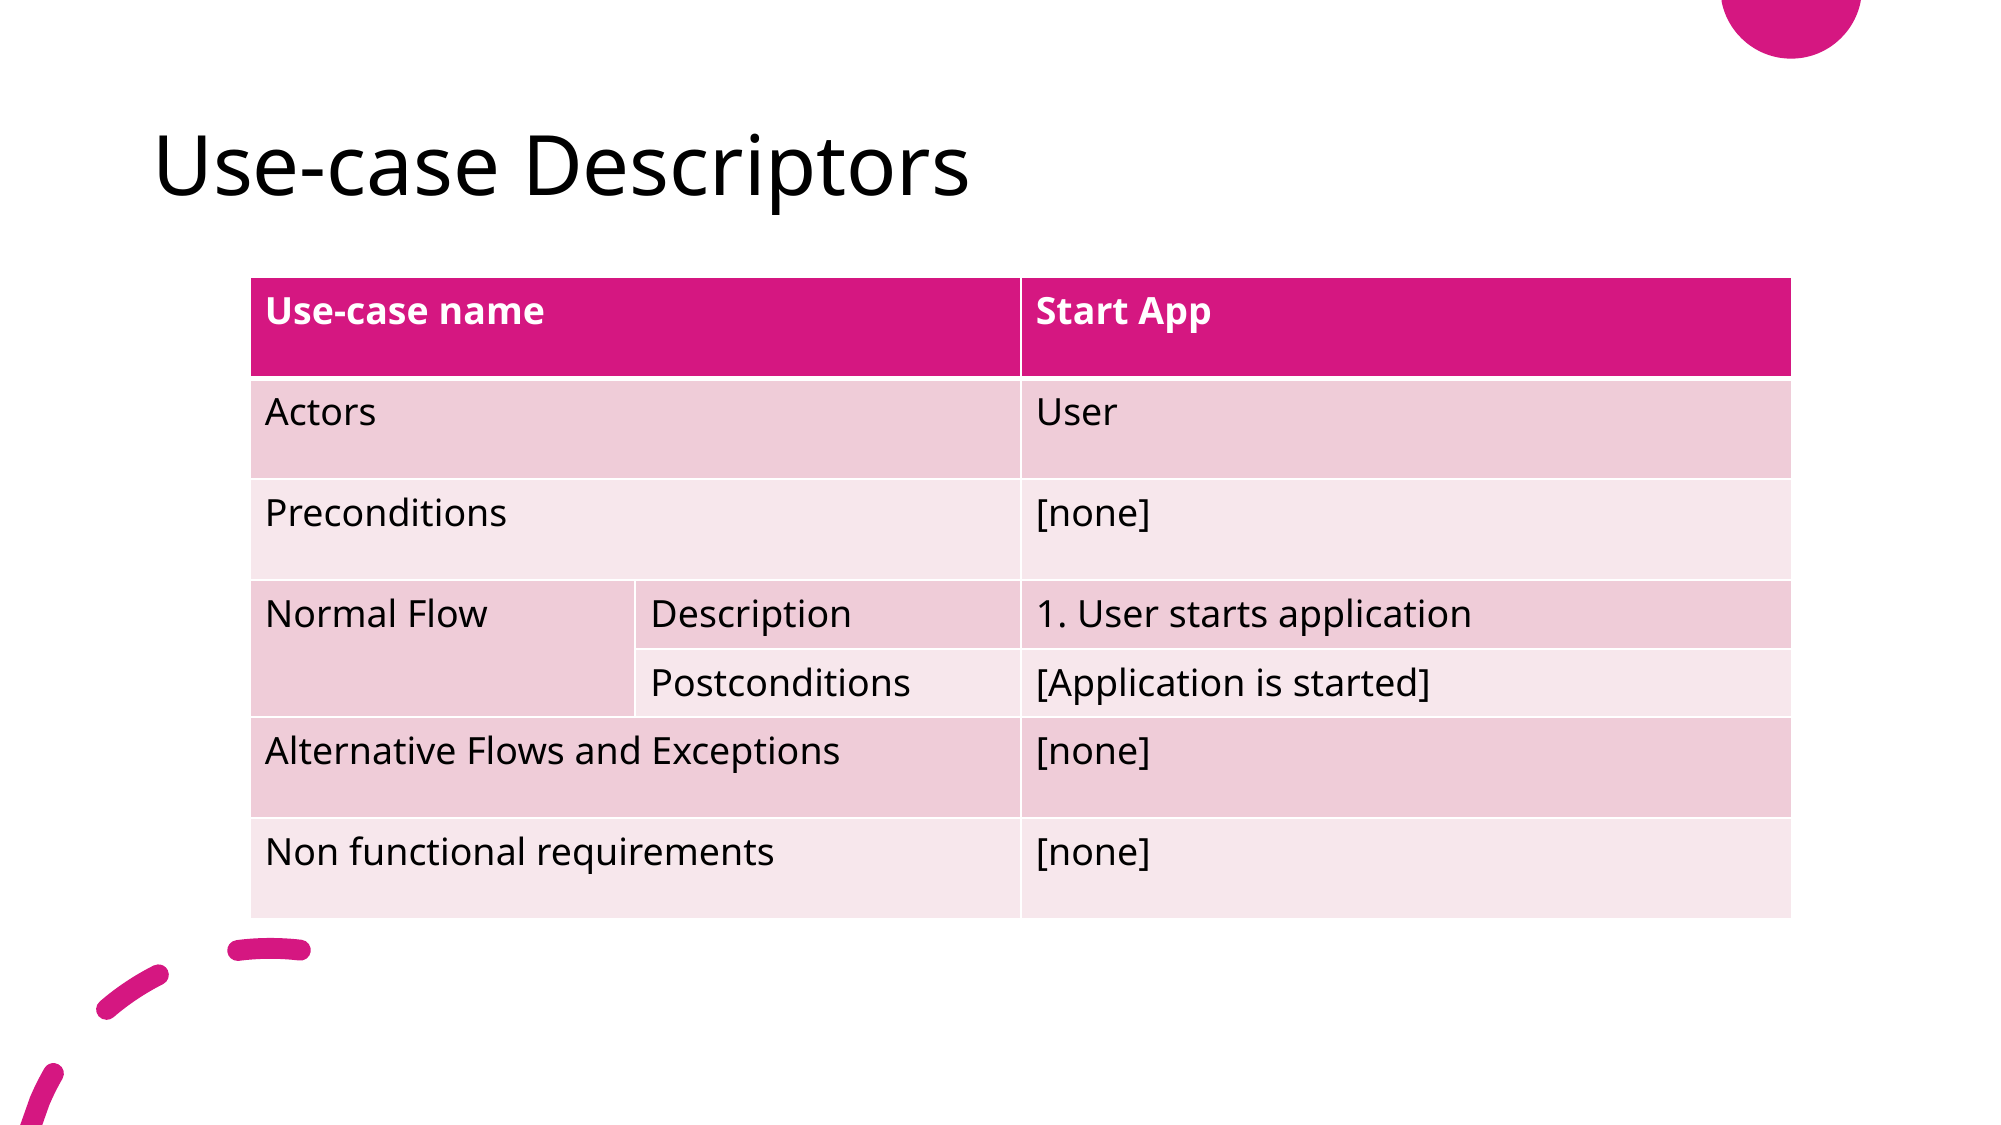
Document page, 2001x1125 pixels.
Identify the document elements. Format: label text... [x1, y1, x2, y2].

table_cell [none] [1022, 718, 1791, 817]
table_cell Non functional requirements [251, 819, 1020, 918]
table_cell Actors [251, 381, 1020, 478]
table_cell Alternative Flows and Exceptions [251, 718, 1020, 817]
table_cell [none] [1022, 480, 1791, 579]
table_cell Normal Flow [251, 581, 634, 716]
table_cell [Application is started] [1022, 650, 1791, 716]
table_header Use-case name [251, 278, 1020, 376]
table_cell Description [636, 581, 1020, 648]
title Use-case Descriptors [137, 59, 1863, 278]
table_cell Postconditions [636, 650, 1020, 716]
table_cell Preconditions [251, 480, 1020, 579]
table_cell User [1022, 381, 1791, 478]
table_cell 1. User starts application [1022, 581, 1791, 648]
table_header Start App [1022, 278, 1791, 376]
table_cell [none] [1022, 819, 1791, 918]
